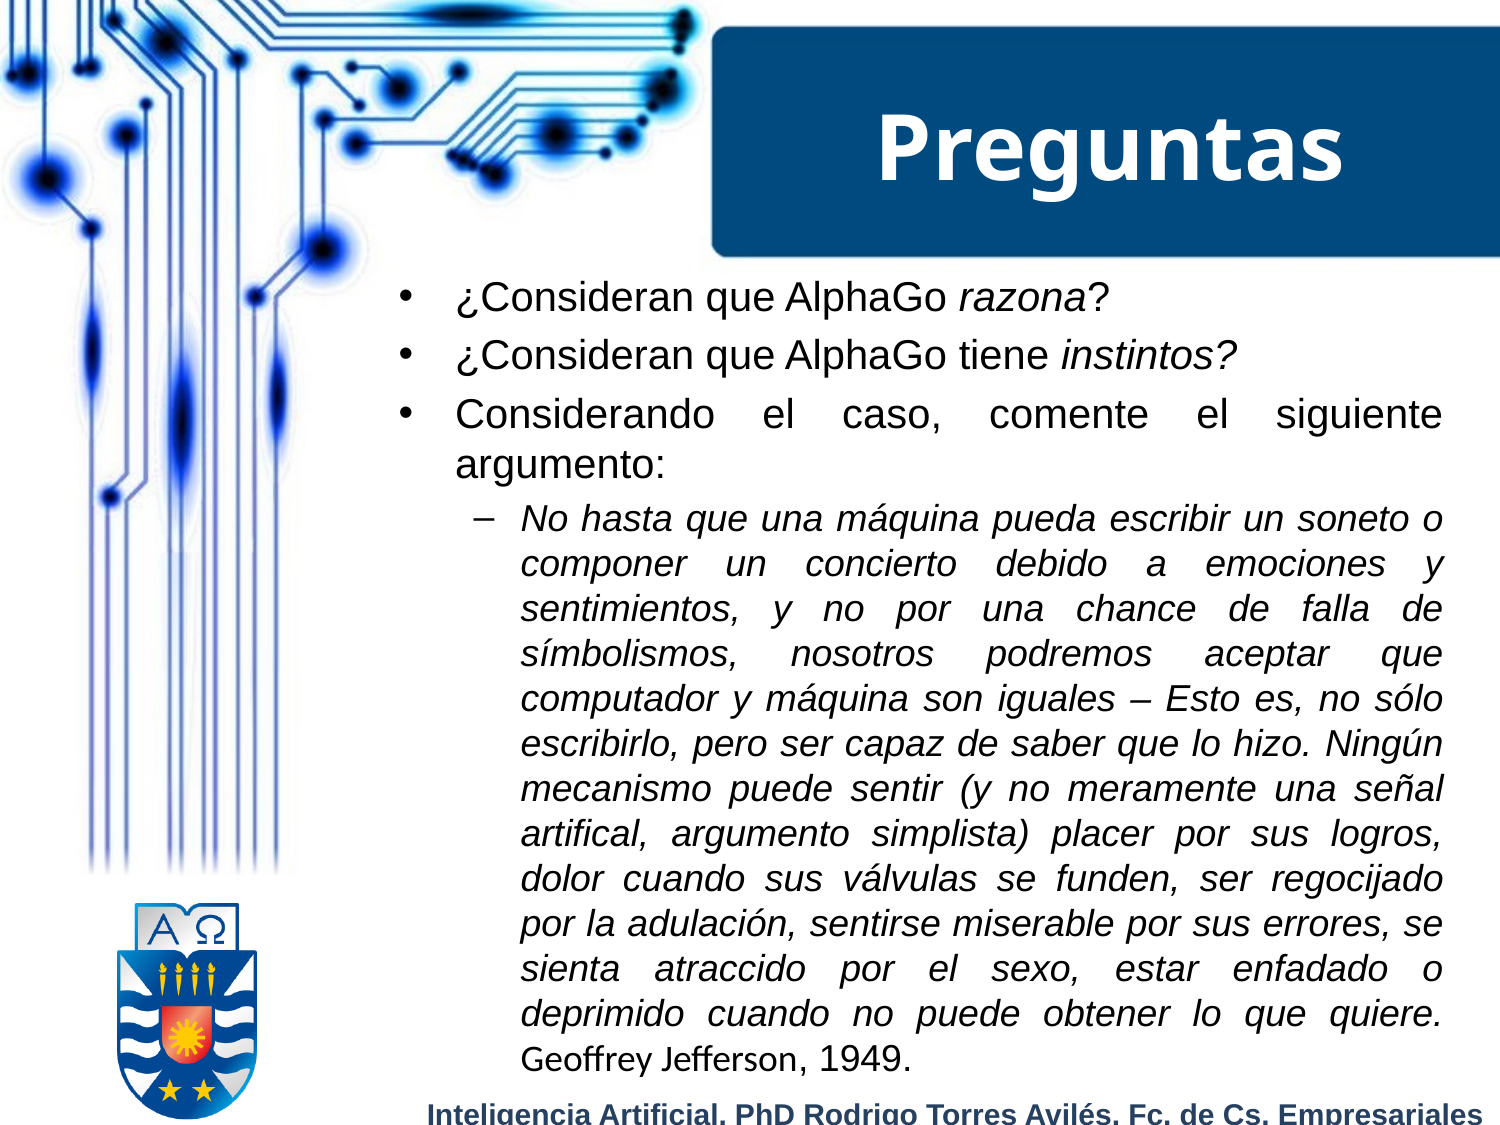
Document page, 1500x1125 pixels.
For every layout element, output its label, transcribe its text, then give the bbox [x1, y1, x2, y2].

list ¿Consideran que AlphaGo razona? ¿Consideran que AlphaGo tiene instintos? Considerando el caso, comente el siguiente argumento: No hasta que una máquina pueda escribir un soneto o componer un concierto debido a emociones y sentimientos, y no por una chance de falla de símbolismos, nosotros podremos aceptar que computador y máquina son iguales – Esto es, no sólo escribirlo, pero ser capaz de saber que lo hizo. Ningún mecanismo puede sentir (y no meramente una señal artifical, argumento simplista) placer por sus logros, dolor cuando sus válvulas se funden, ser regocijado por la adulación, sentirse miserable por sus errores, se sienta atraccido por el sexo, estar enfadado o deprimido cuando no puede obtener lo que quiere. Geoffrey Jefferson, 1949. [383, 262, 1459, 1053]
picture [0, 0, 1500, 1125]
text_box Preguntas [750, 7, 1471, 280]
text_box Inteligencia Artificial. PhD Rodrigo Torres Avilés. Fc. de Cs. Empresariales [383, 1088, 1499, 1125]
